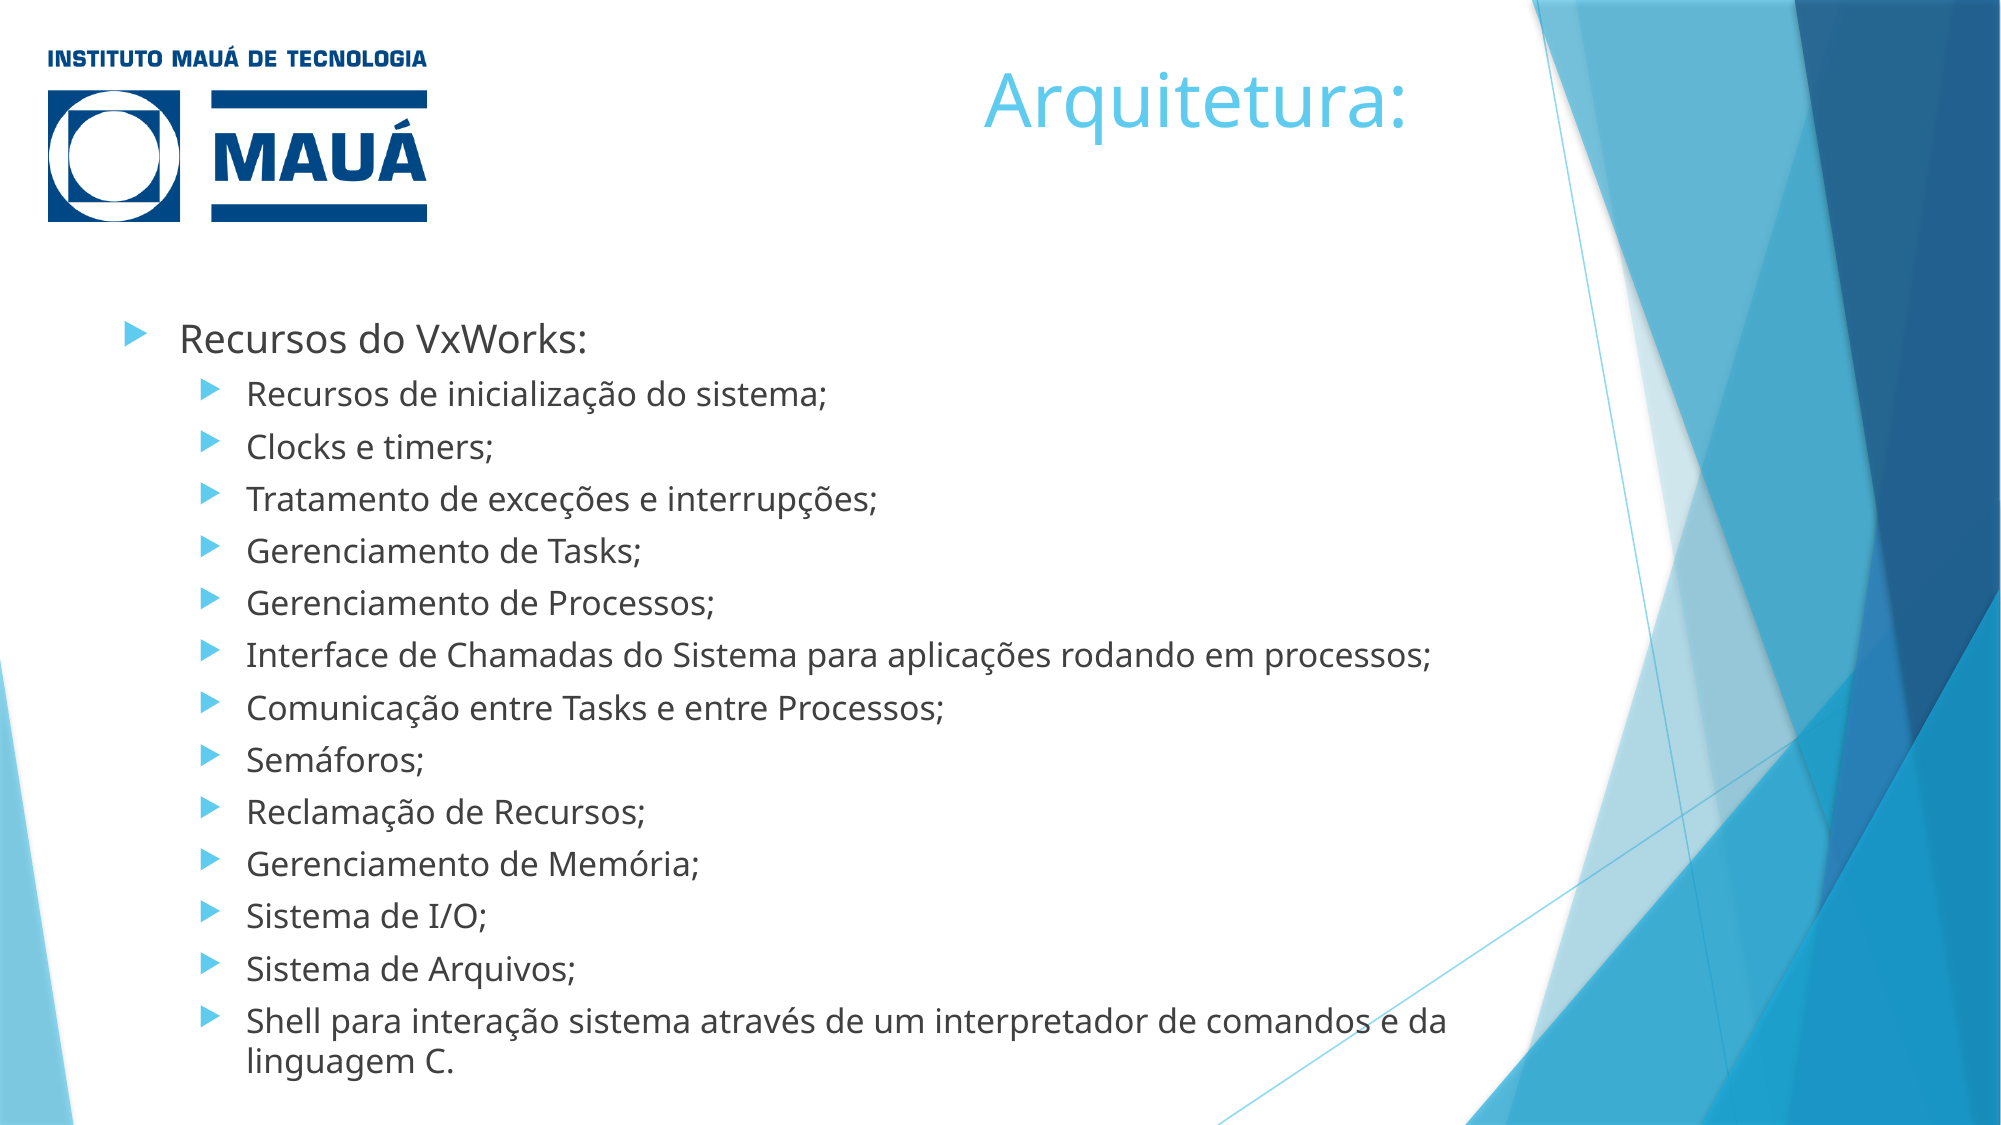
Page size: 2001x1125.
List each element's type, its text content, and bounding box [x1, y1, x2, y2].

text_box Arquitetura: [970, 45, 1518, 106]
picture [47, 44, 428, 223]
list Recursos do VxWorks: Recursos de inicialização do sistema; Clocks e timers; Tratamento de exceções e interrupções; Gerenciamento de Tasks; Gerenciamento de Processos; Interface de Chamadas do Sistema para aplicações rodando em processos; Comunicação entre Tasks e entre Processos; Semáforos; Reclamação de Recursos; Gerenciamento de Memória; Sistema de I/O; Sistema de Arquivos; Shell para interação sistema através de um interpretador de comandos e da linguagem C. [106, 306, 1617, 1090]
